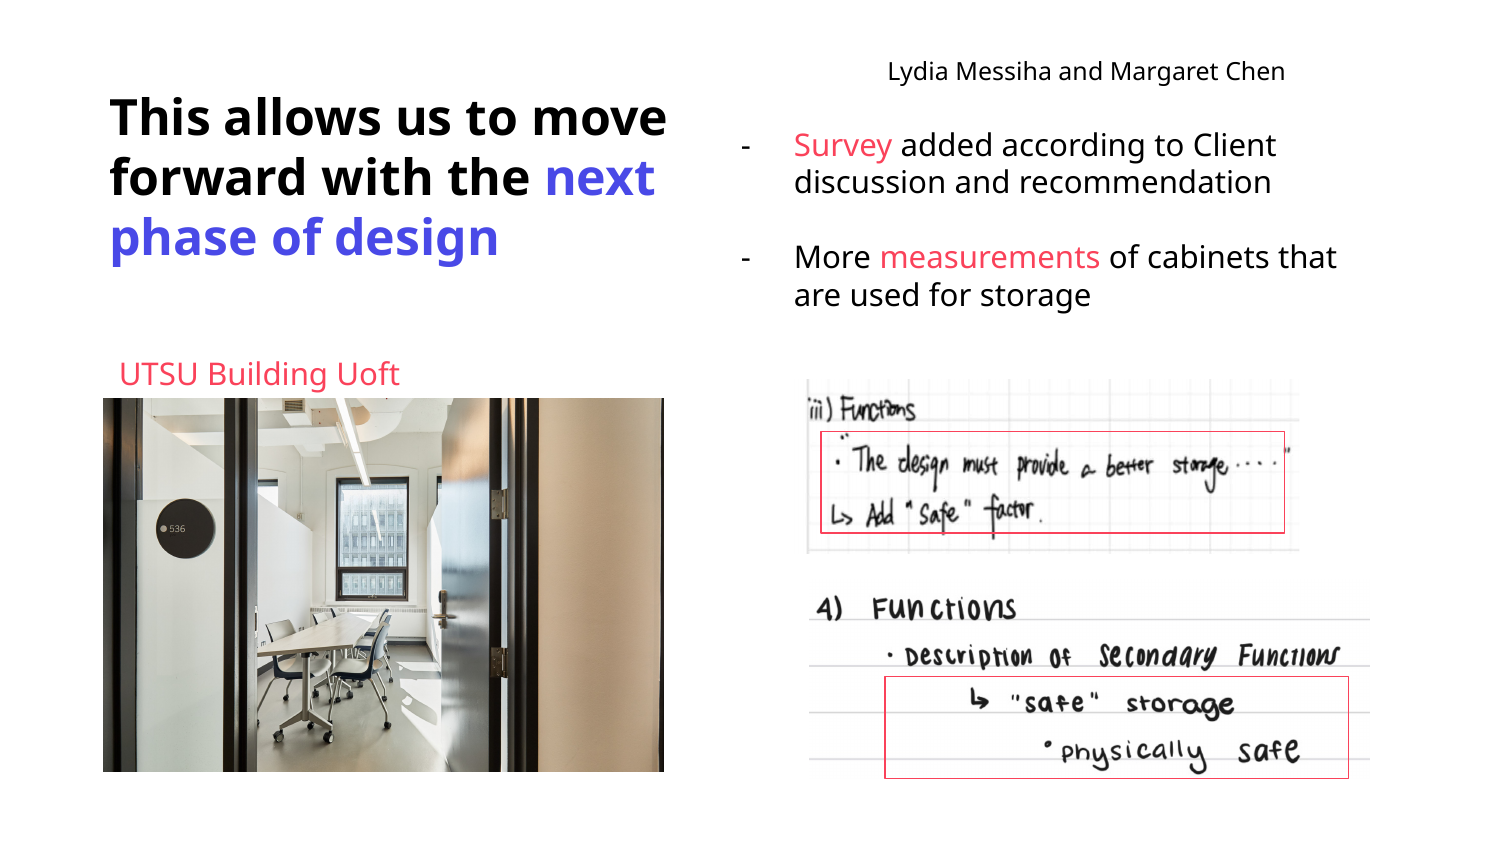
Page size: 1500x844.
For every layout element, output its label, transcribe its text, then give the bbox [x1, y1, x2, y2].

picture [809, 579, 1370, 779]
text_box Lydia Messiha and Margaret Chen [872, 40, 1500, 100]
text_box Survey added according to Client discussion and recommendation More measurements of cabinets that are used for storage [704, 110, 1370, 383]
picture [103, 398, 664, 773]
picture [790, 379, 1300, 554]
title This allows us to move forward with the next phase of design [94, 70, 708, 457]
text_box UTSU Building Uoft [103, 339, 635, 371]
